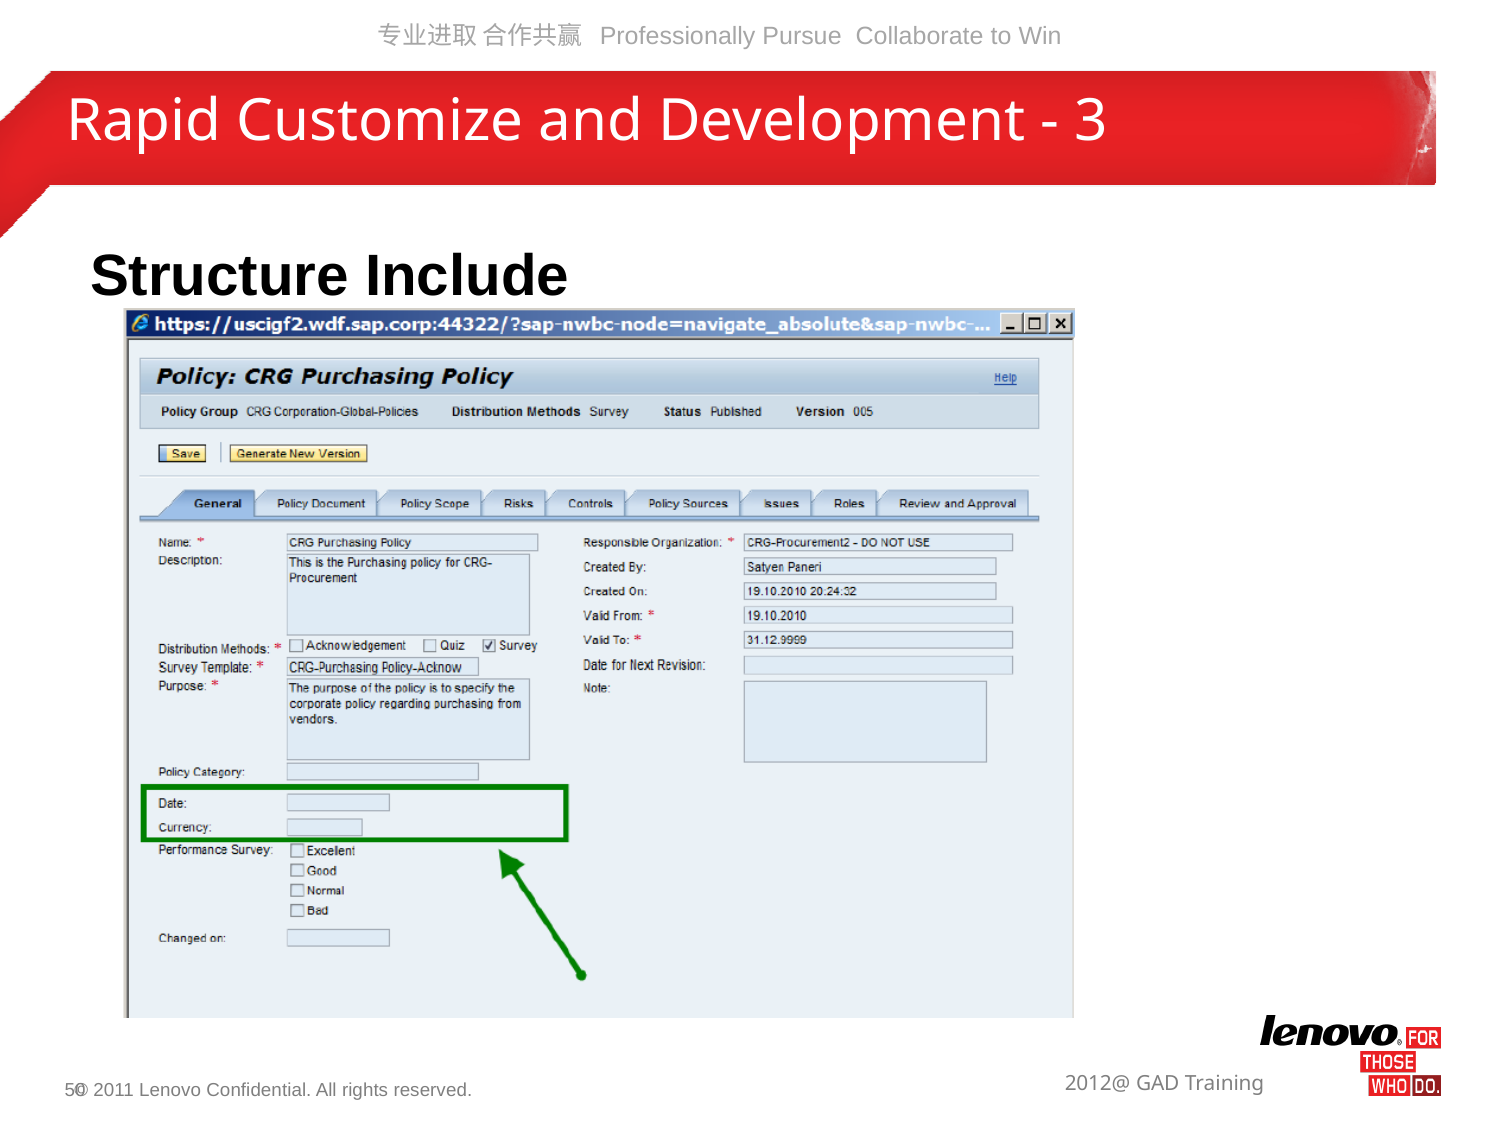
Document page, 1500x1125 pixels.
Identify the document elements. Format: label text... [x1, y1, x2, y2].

picture [1260, 1015, 1441, 1096]
picture [123, 307, 1076, 1019]
picture [0, 0, 1500, 250]
title Rapid Customize and Development - 3 [51, 75, 1500, 172]
text_box Structure Include [90, 237, 570, 308]
